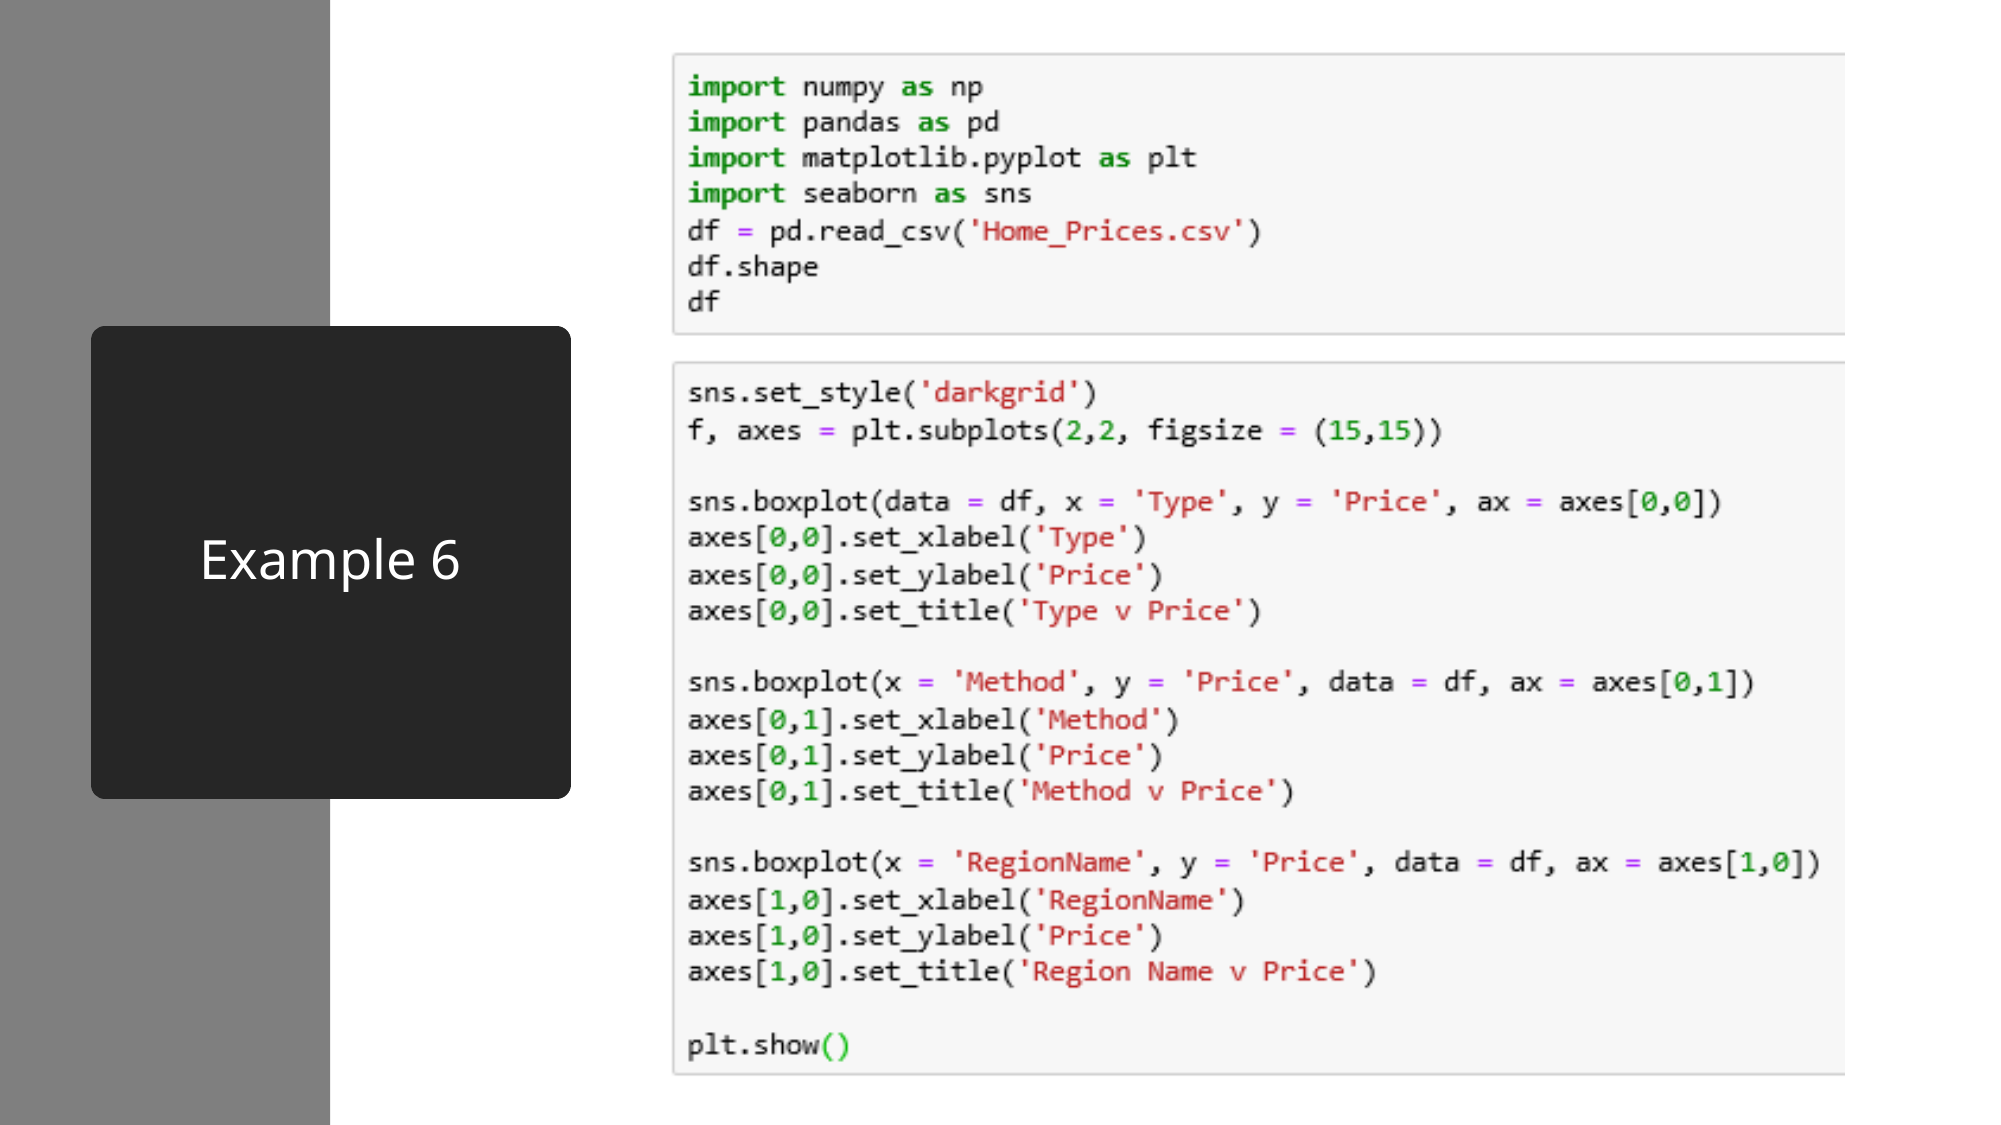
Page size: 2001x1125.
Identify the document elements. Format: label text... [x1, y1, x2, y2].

text_box [331, 0, 2000, 1125]
picture [661, 37, 1845, 1088]
text_box [0, 0, 331, 1125]
title Example 6 [105, 340, 557, 785]
